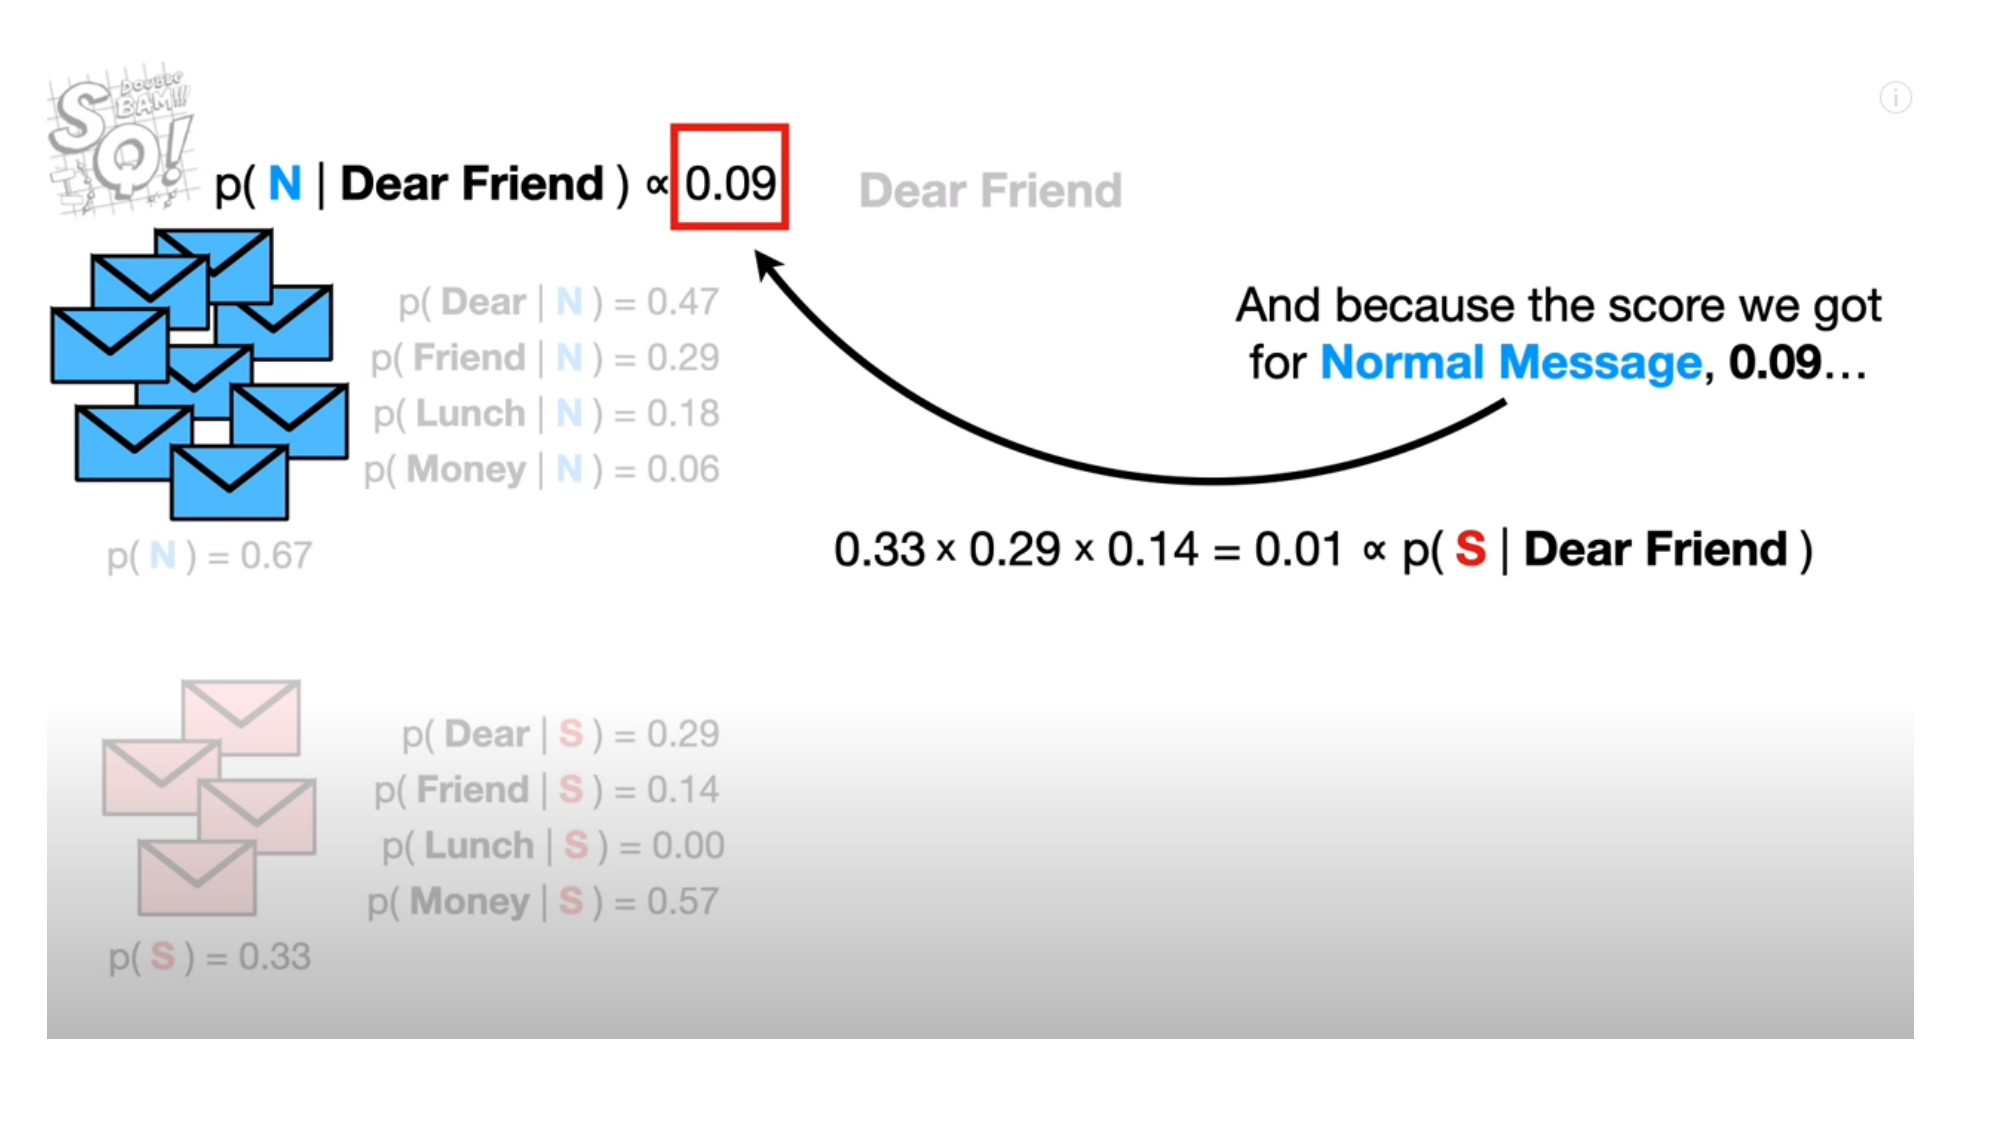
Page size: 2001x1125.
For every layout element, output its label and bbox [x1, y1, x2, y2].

list [47, 59, 1914, 1039]
